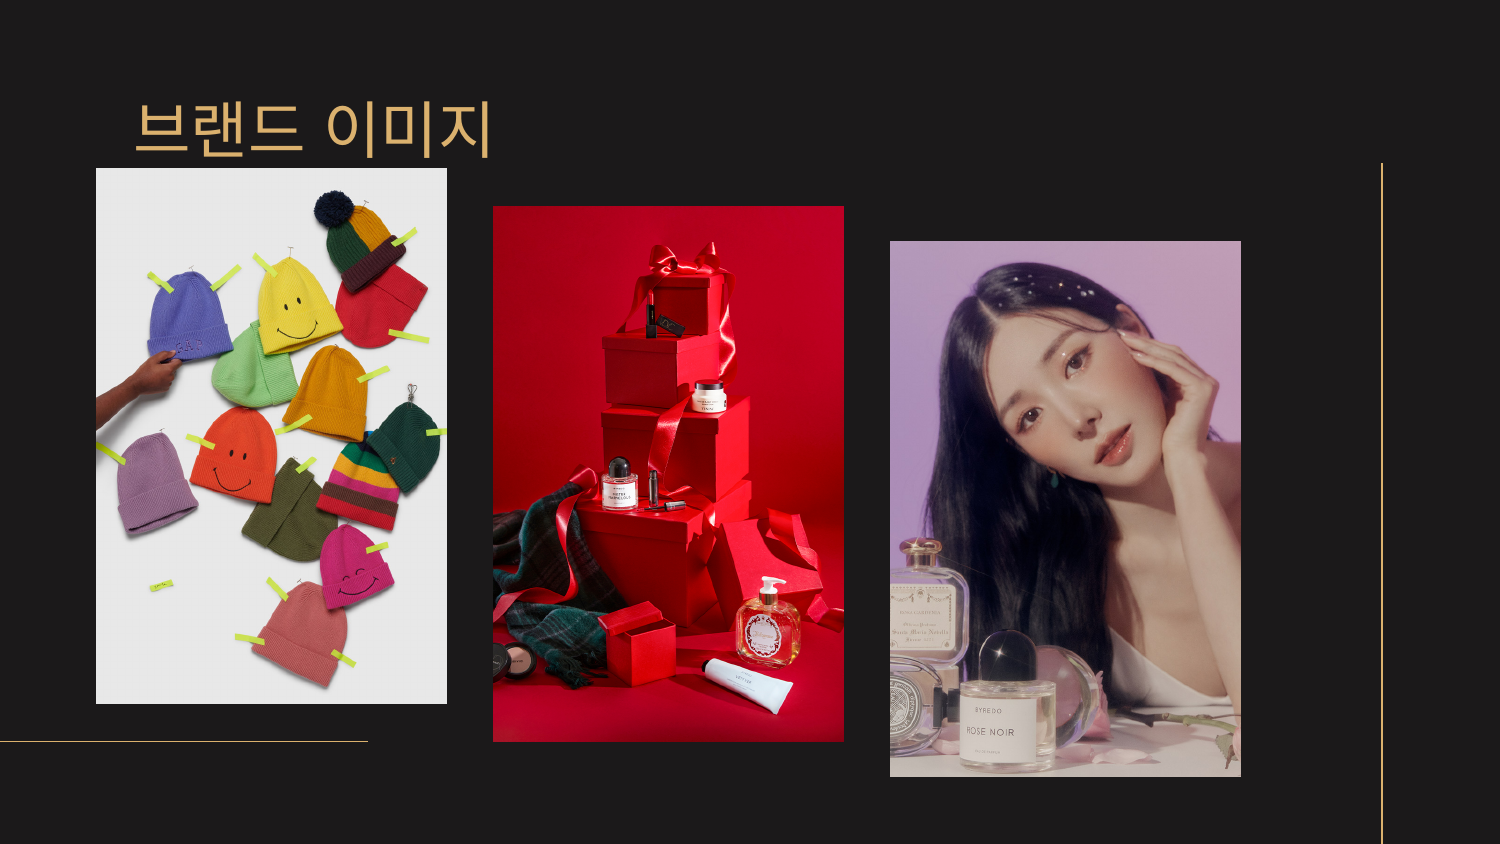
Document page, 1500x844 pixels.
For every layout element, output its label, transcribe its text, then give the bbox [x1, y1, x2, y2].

title 브랜드 이미지 [118, 88, 918, 169]
picture [890, 241, 1241, 777]
picture [493, 206, 844, 742]
picture [96, 168, 447, 704]
